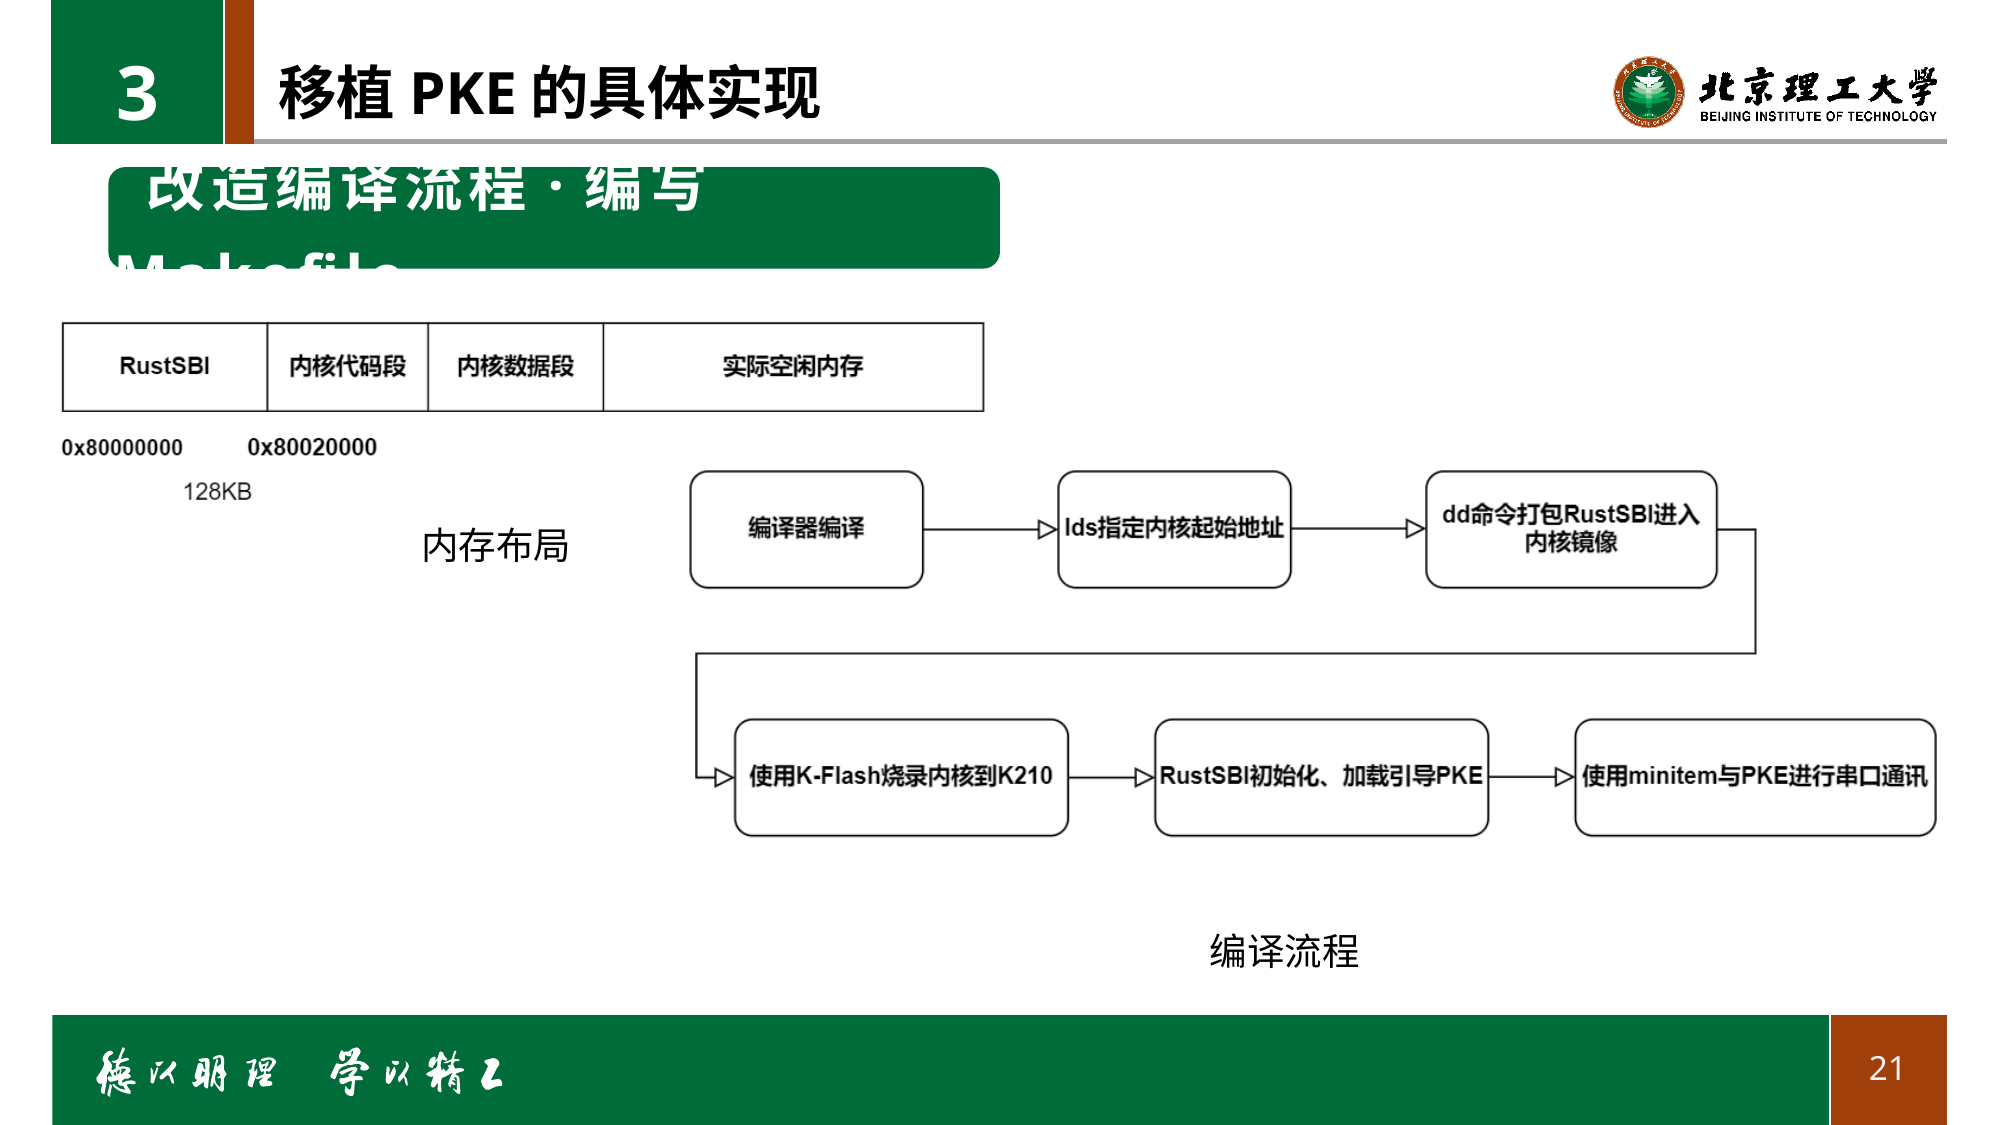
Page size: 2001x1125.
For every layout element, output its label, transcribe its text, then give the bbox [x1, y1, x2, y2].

text_box 改造编译流程·编写Makefile [108, 167, 1000, 269]
text_box 编译流程 [1195, 920, 1554, 981]
picture [50, 309, 1950, 860]
text_box 3 [58, 38, 218, 144]
text_box 内存布局 [406, 515, 674, 575]
picture [1682, 56, 1937, 128]
title 移植PKE的具体实现 [263, 56, 1682, 136]
